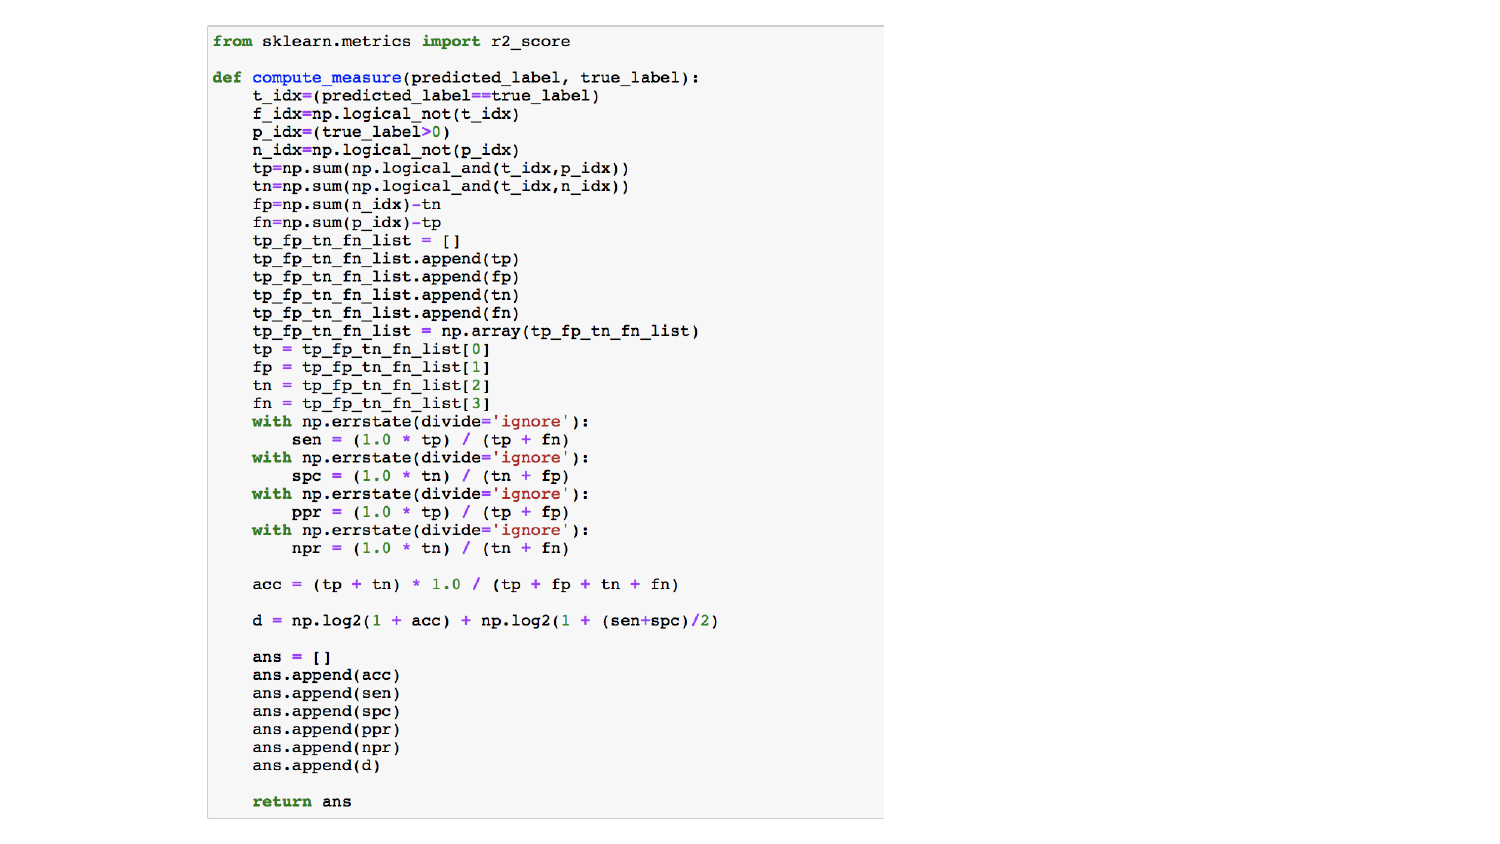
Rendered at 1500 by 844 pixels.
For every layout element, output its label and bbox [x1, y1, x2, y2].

picture [204, 24, 885, 819]
